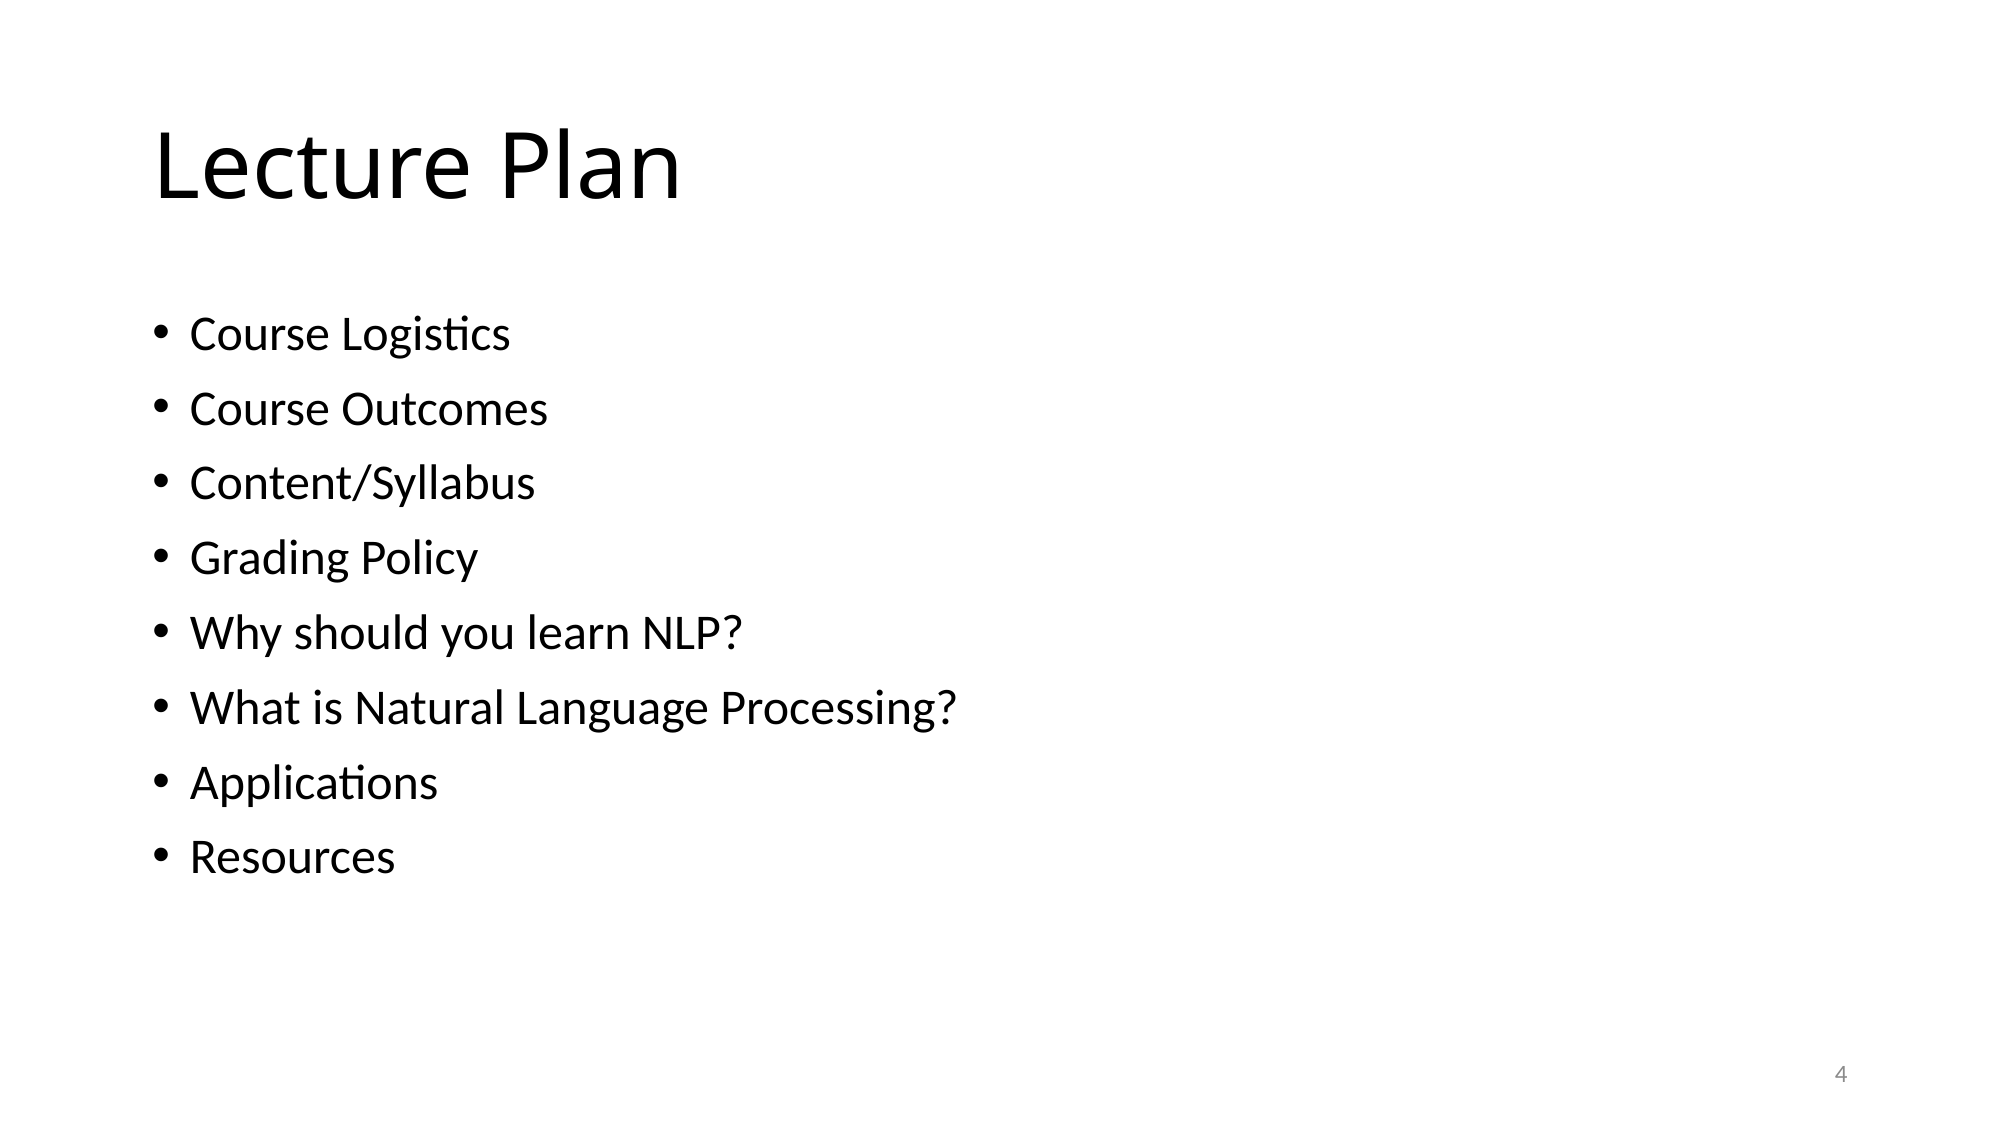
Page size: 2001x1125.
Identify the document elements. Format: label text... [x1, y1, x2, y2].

slide_number 4 [1412, 1042, 1863, 1103]
title Lecture Plan [137, 59, 1863, 278]
list Course Logistics Course Outcomes Content/Syllabus Grading Policy Why should you learn NLP? What is Natural Language Processing? Applications Resources [137, 299, 1863, 1014]
